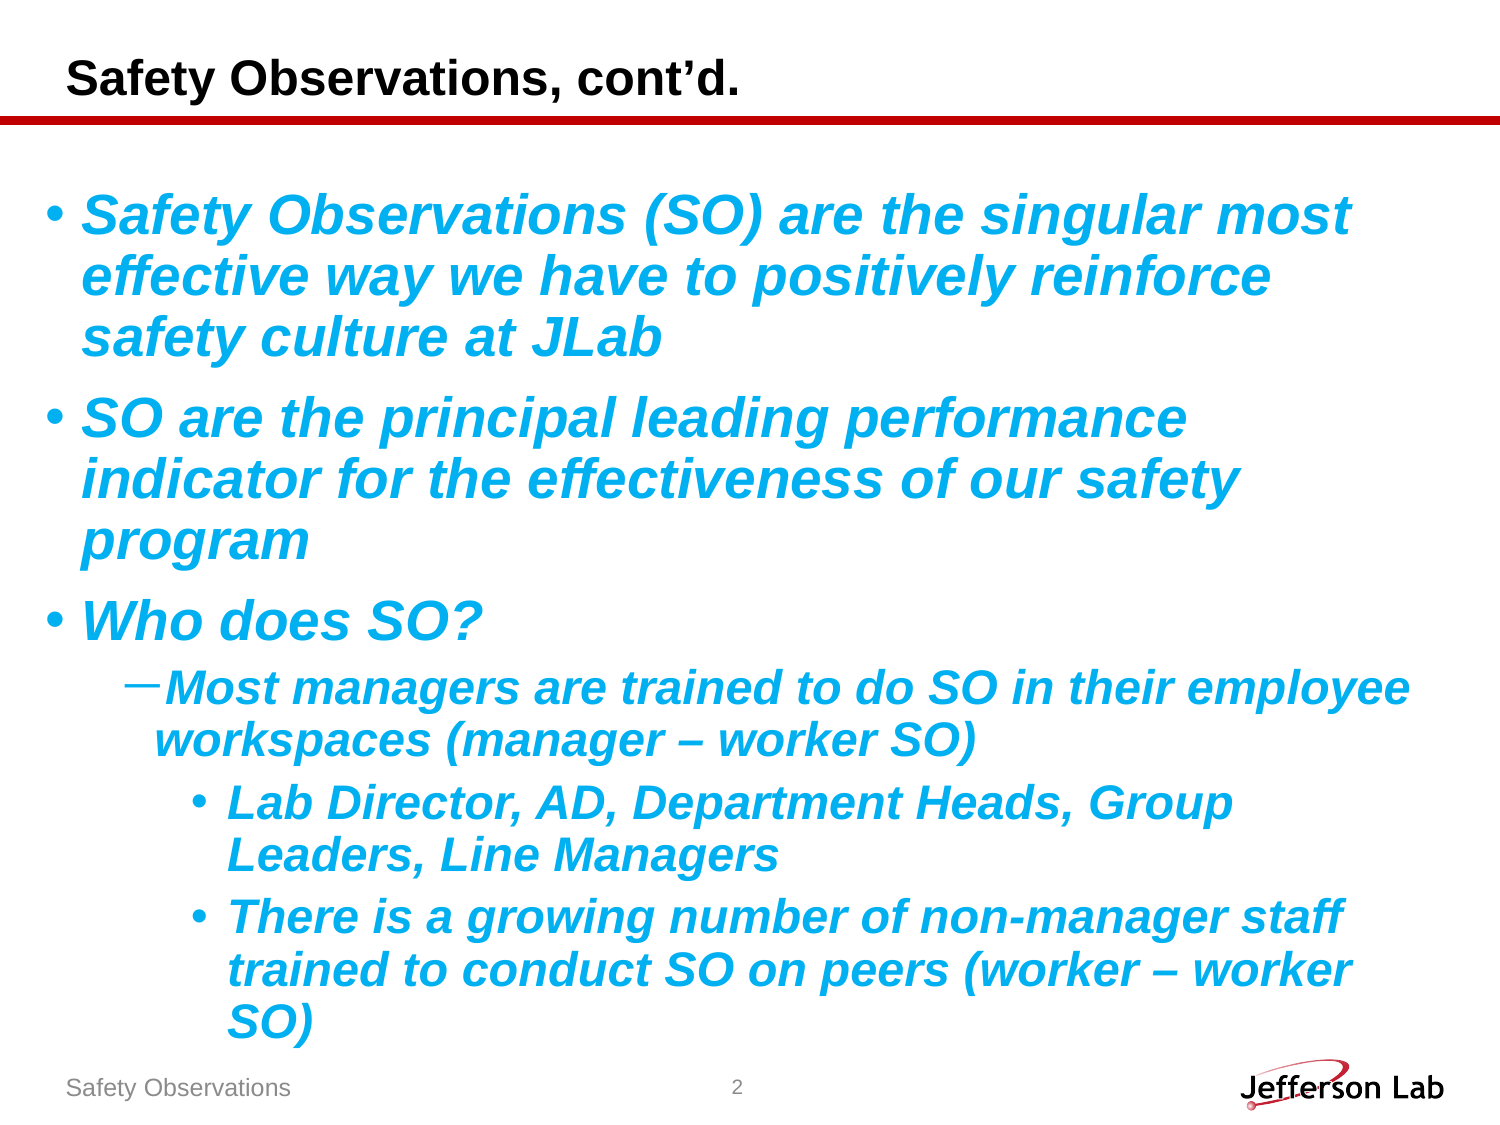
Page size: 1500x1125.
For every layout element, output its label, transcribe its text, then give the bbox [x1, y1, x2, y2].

picture [1238, 1051, 1457, 1122]
list Safety Observations (SO) are the singular most effective way we have to positively reinforce safety culture at JLab SO are the principal leading performance indicator for the effectiveness of our safety program Who does SO? Most managers are trained to do SO in their employee workspaces (manager – worker SO) Lab Director, AD, Department Heads, Group Leaders, Line Managers There is a growing number of non-manager staff trained to conduct SO on peers (worker – worker SO) [30, 178, 1456, 1061]
title Safety Observations, cont’d. [50, 39, 1440, 120]
slide_number 2 [693, 1060, 782, 1111]
footer Safety Observations [50, 1060, 694, 1112]
